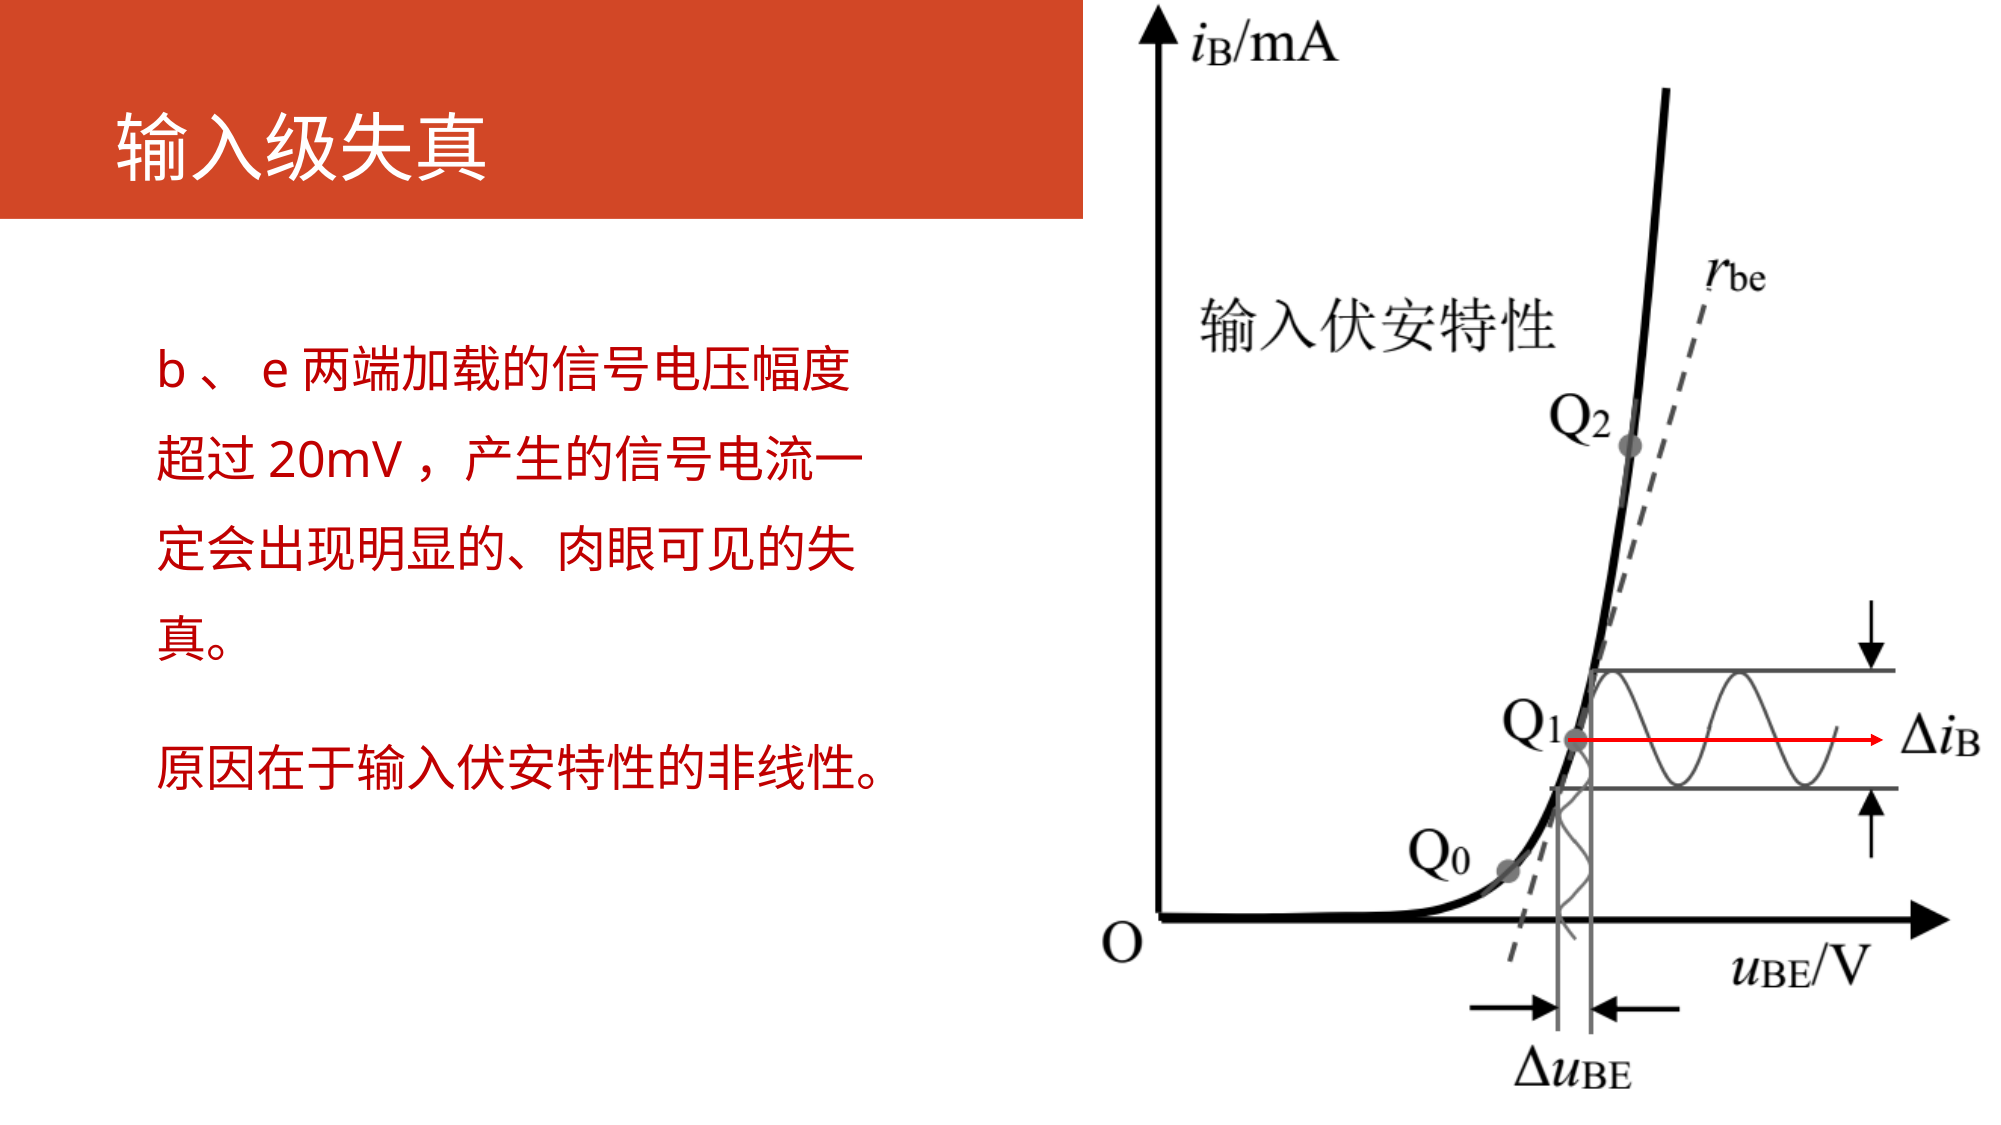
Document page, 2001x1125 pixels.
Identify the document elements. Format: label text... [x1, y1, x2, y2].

picture [1083, 0, 2000, 1107]
list b、e两端加载的信号电压幅度超过20mV，产生的信号电流一定会出现明显的、肉眼可见的失真。 原因在于输入伏安特性的非线性。 [141, 299, 890, 1014]
title 输入级失真 [99, 0, 1083, 199]
